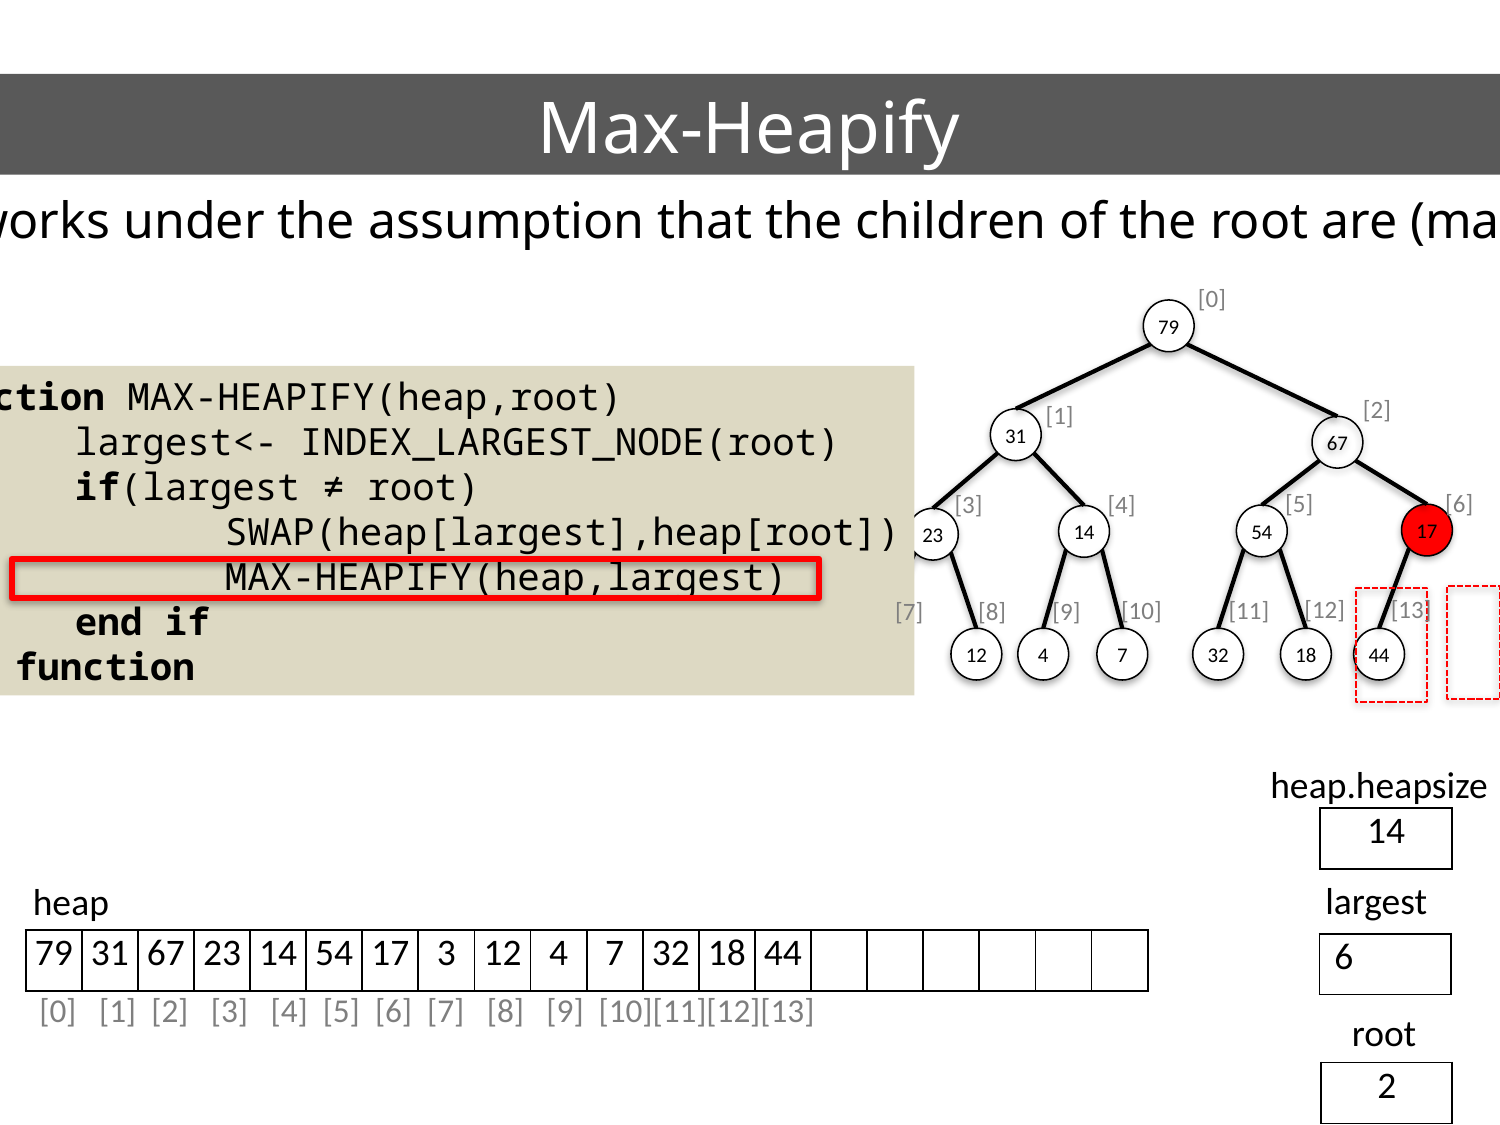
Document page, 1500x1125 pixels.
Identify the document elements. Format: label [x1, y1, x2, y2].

table_header [1092, 931, 1147, 990]
text_box [1337, 1001, 1456, 1062]
table_header [756, 931, 810, 981]
table_header [139, 931, 193, 981]
table_header [1322, 1063, 1451, 1123]
table_header [644, 931, 698, 981]
table_header [475, 931, 530, 981]
table_header [868, 931, 922, 990]
table_header [363, 931, 417, 981]
table_header [1320, 935, 1450, 994]
text_box [1255, 753, 1500, 814]
table_header [307, 931, 361, 981]
table_header [251, 931, 305, 981]
text_box [1310, 869, 1472, 929]
table_header [924, 931, 978, 990]
text_box [0, 181, 1500, 257]
table_header [195, 931, 249, 981]
text_box [24, 981, 838, 1037]
text_box [0, 73, 1500, 175]
table_header [1036, 931, 1091, 990]
table_header [980, 931, 1035, 990]
table_header [531, 931, 586, 981]
table_header [83, 931, 137, 981]
table_header [812, 931, 866, 990]
table_header [700, 931, 754, 981]
text_box [18, 870, 125, 931]
table_header [1321, 814, 1451, 868]
table_header [419, 931, 474, 981]
table_header [27, 931, 81, 981]
text_box [0, 274, 1500, 702]
table_header [588, 931, 642, 981]
